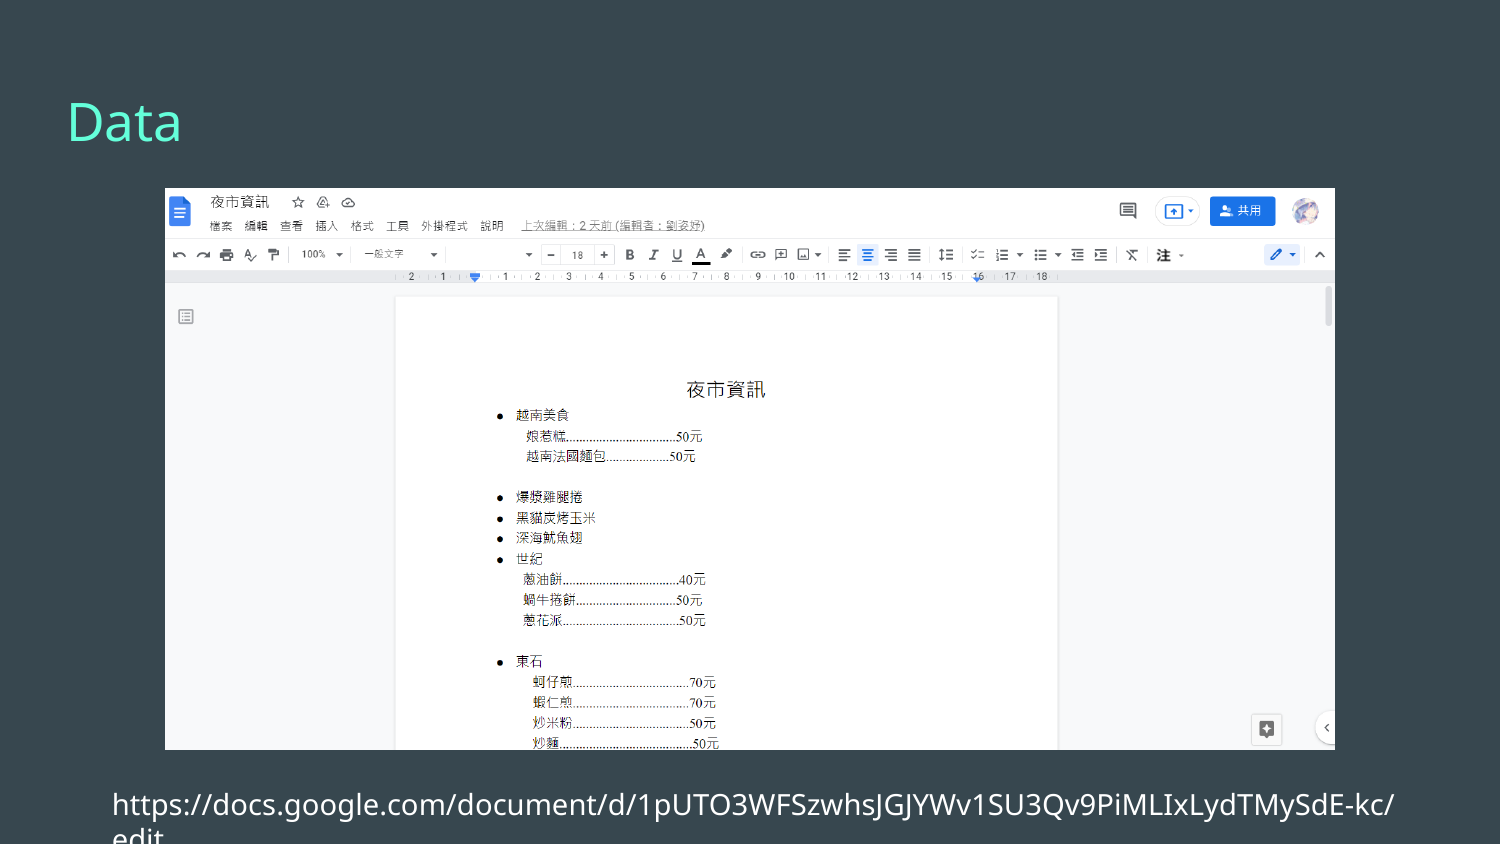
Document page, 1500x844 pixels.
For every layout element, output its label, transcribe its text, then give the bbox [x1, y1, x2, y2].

title Data [51, 72, 1449, 167]
picture [164, 188, 1335, 750]
text_box https://docs.google.com/document/d/1pUTO3WFSzwhsJGJYWv1SU3Qv9PiMLIxLydTMySdE-kc/edit [96, 771, 1429, 844]
